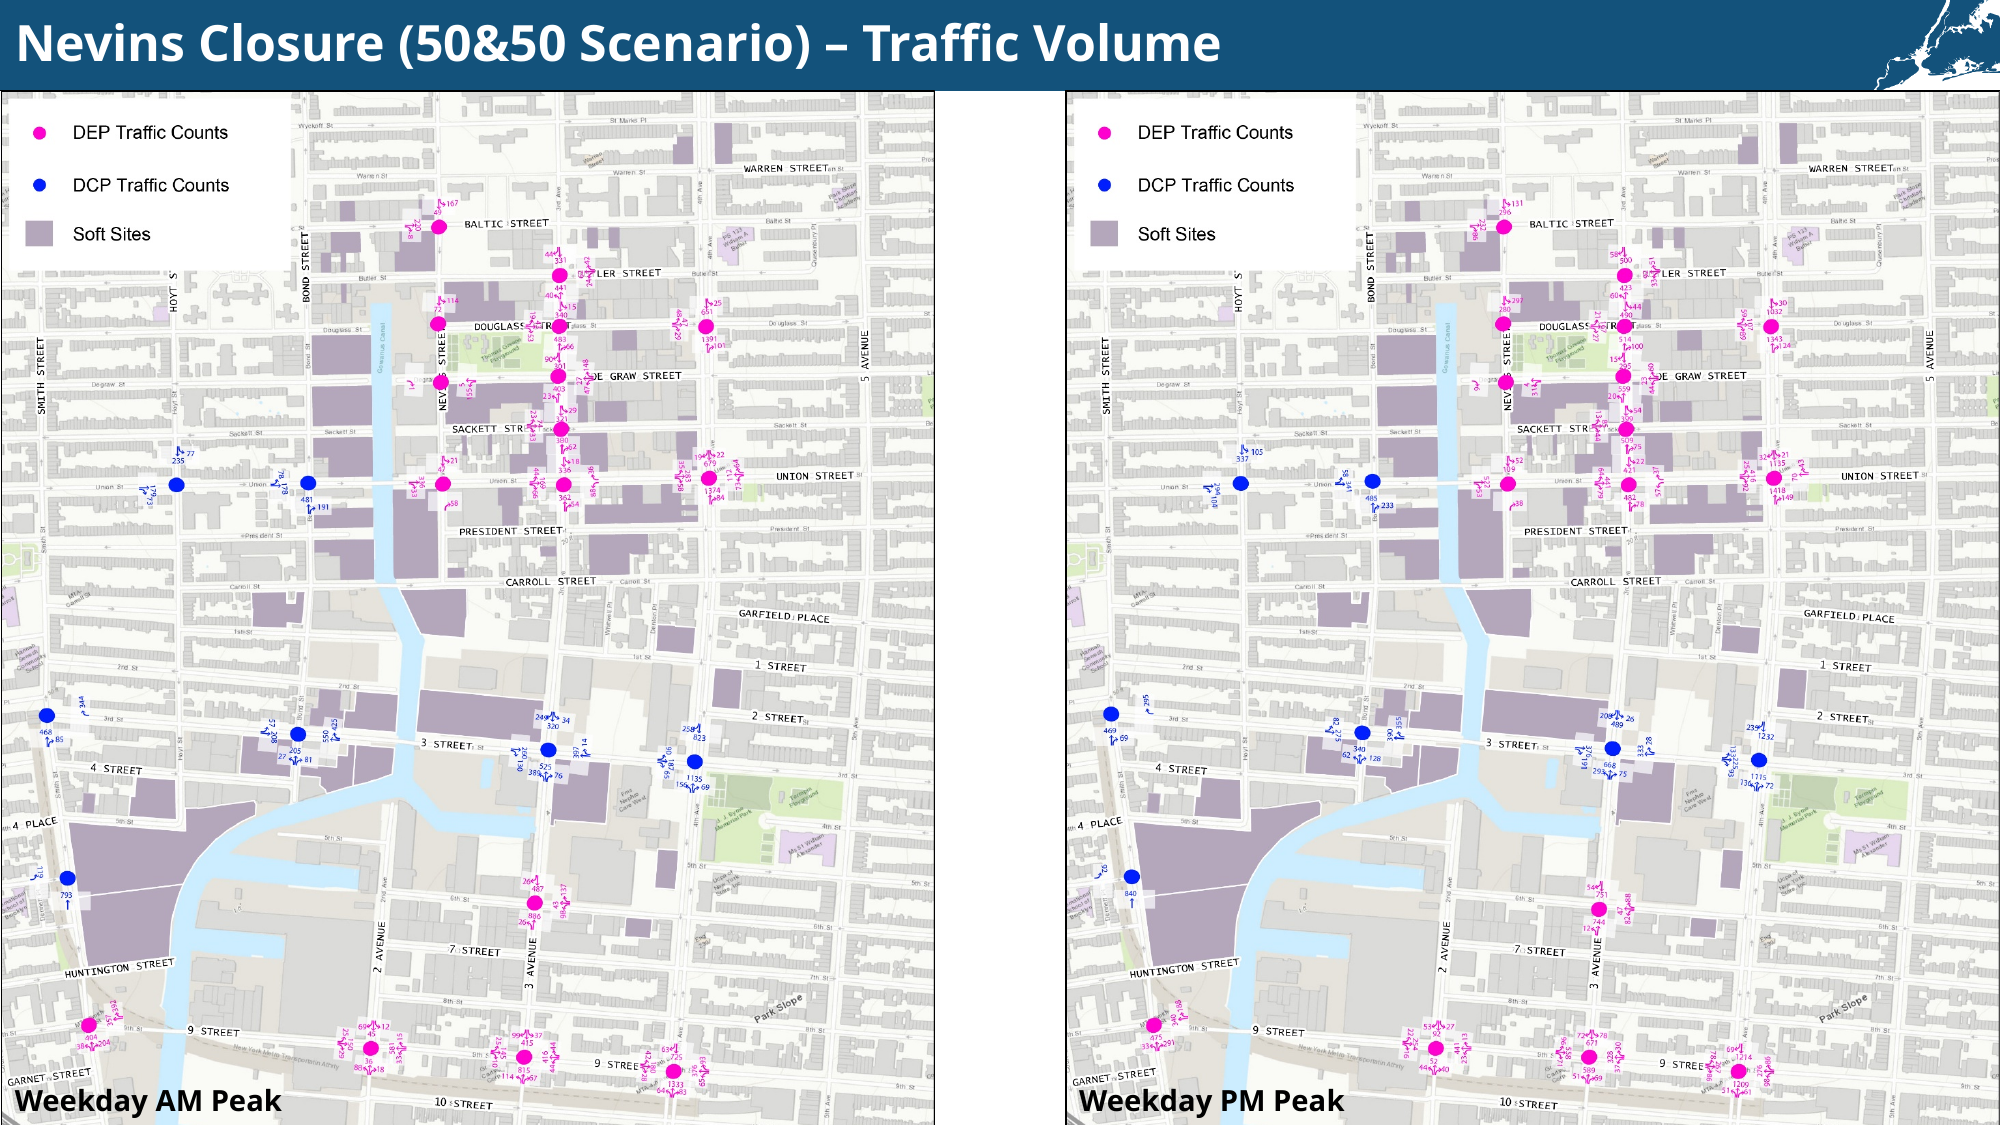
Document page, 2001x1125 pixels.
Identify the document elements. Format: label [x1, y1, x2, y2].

title [0, 0, 1800, 91]
picture [1065, 0, 2000, 1125]
picture [0, 90, 935, 1125]
